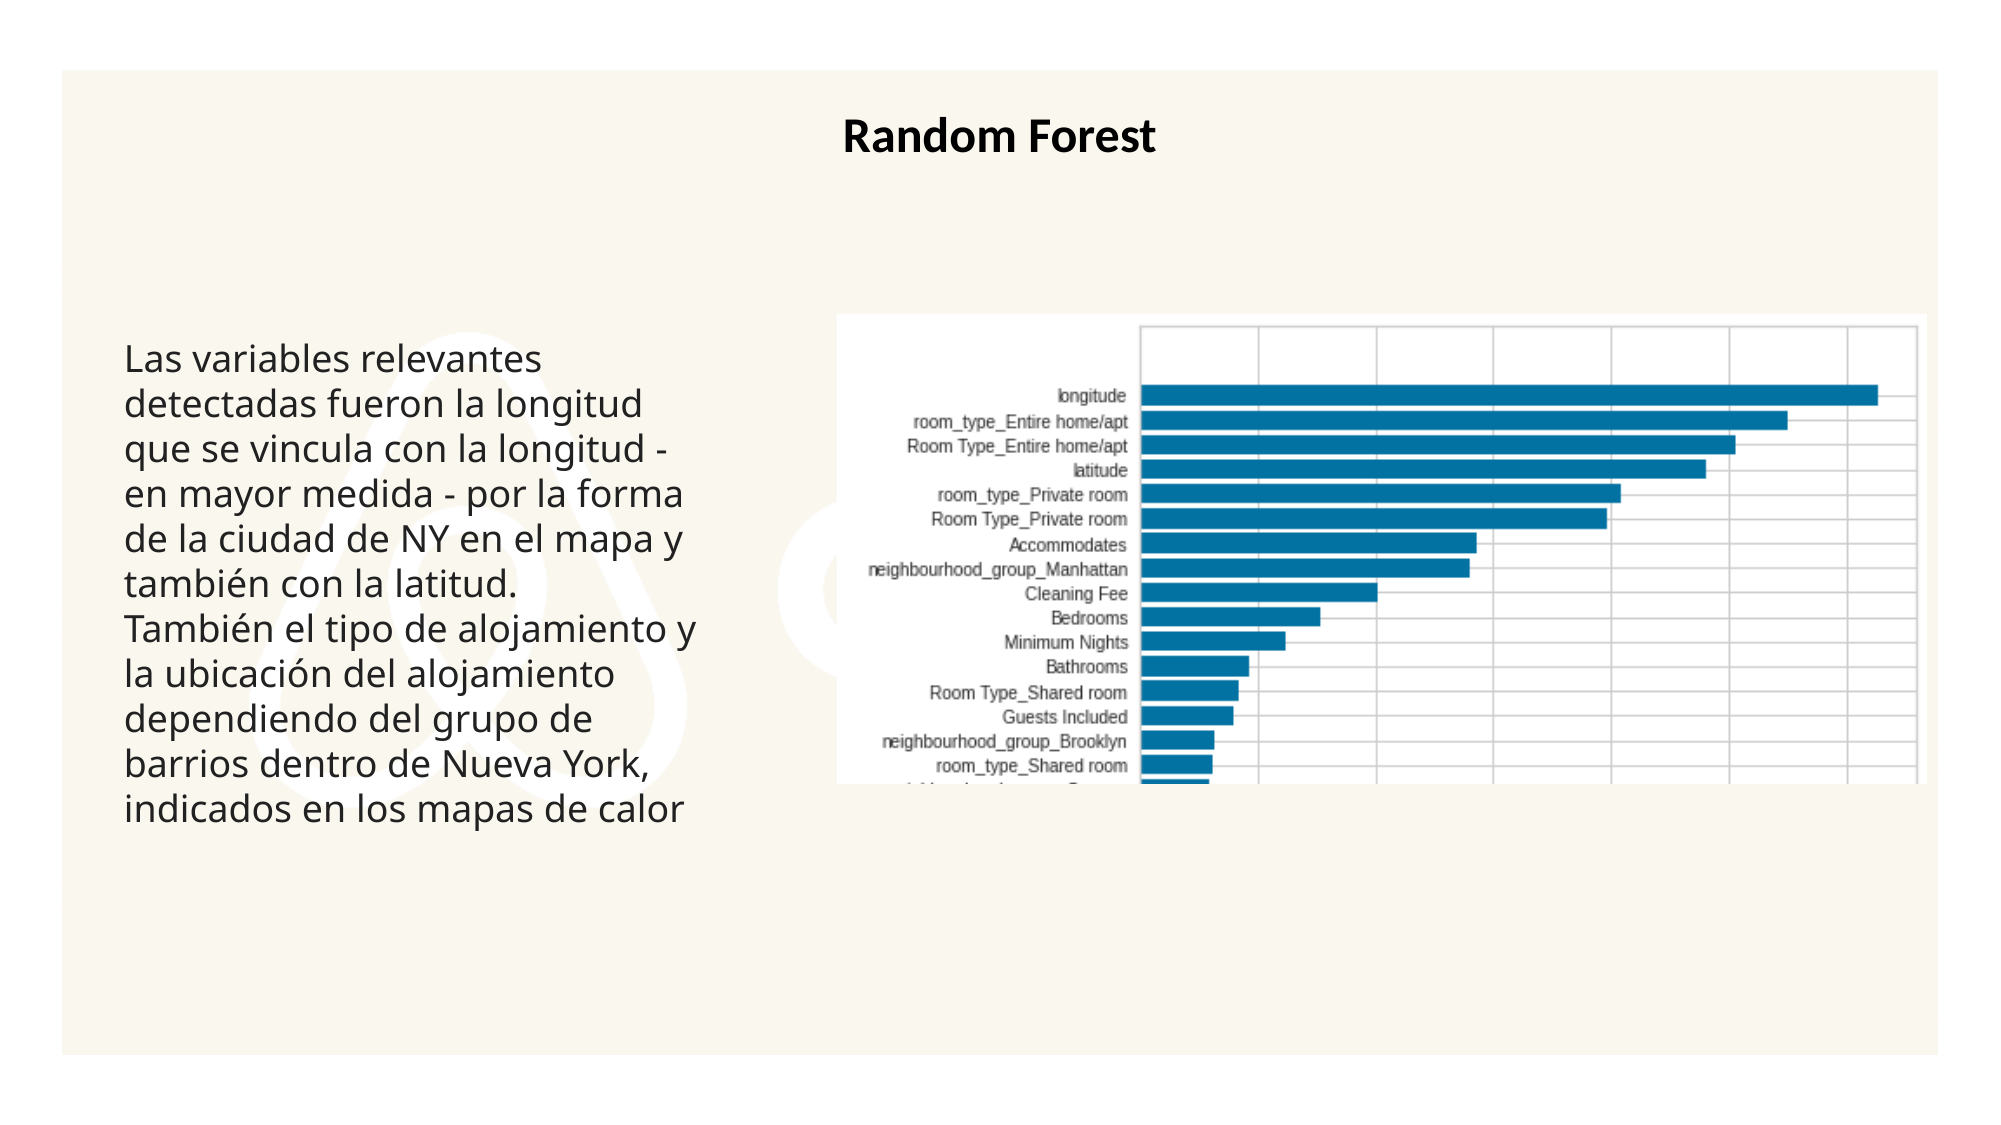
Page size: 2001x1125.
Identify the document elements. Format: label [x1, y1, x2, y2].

picture [62, 70, 1938, 1055]
